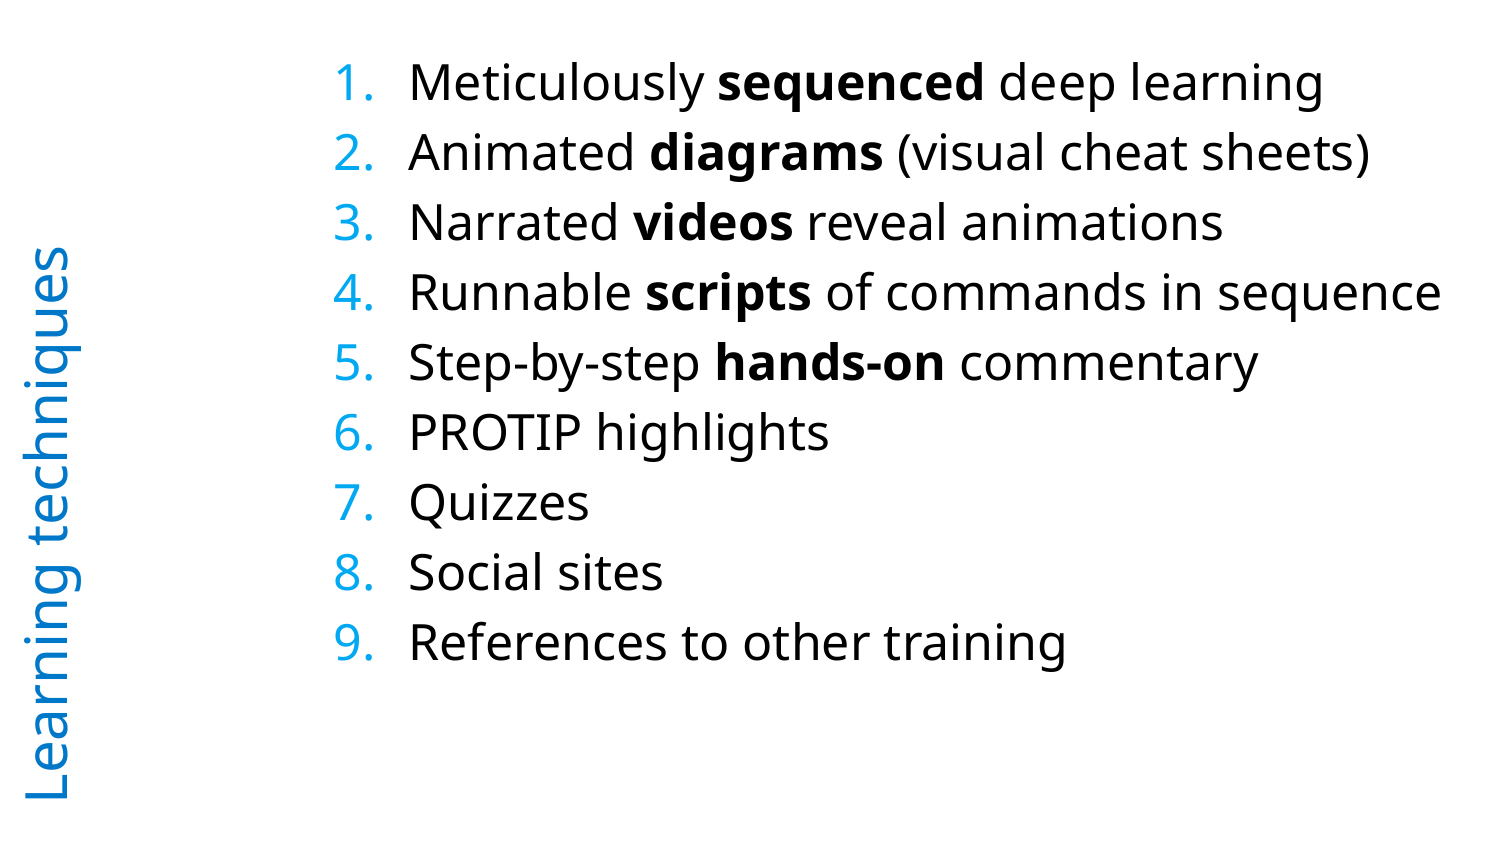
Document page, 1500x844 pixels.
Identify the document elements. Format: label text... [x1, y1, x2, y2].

title Learning techniques [9, 27, 85, 805]
list Meticulously sequenced deep learning Animated diagrams (visual cheat sheets) Narrated videos reveal animations Runnable scripts of commands in sequence Step-by-step hands-on commentary PROTIP highlights Quizzes Social sites References to other training [333, 50, 1472, 720]
